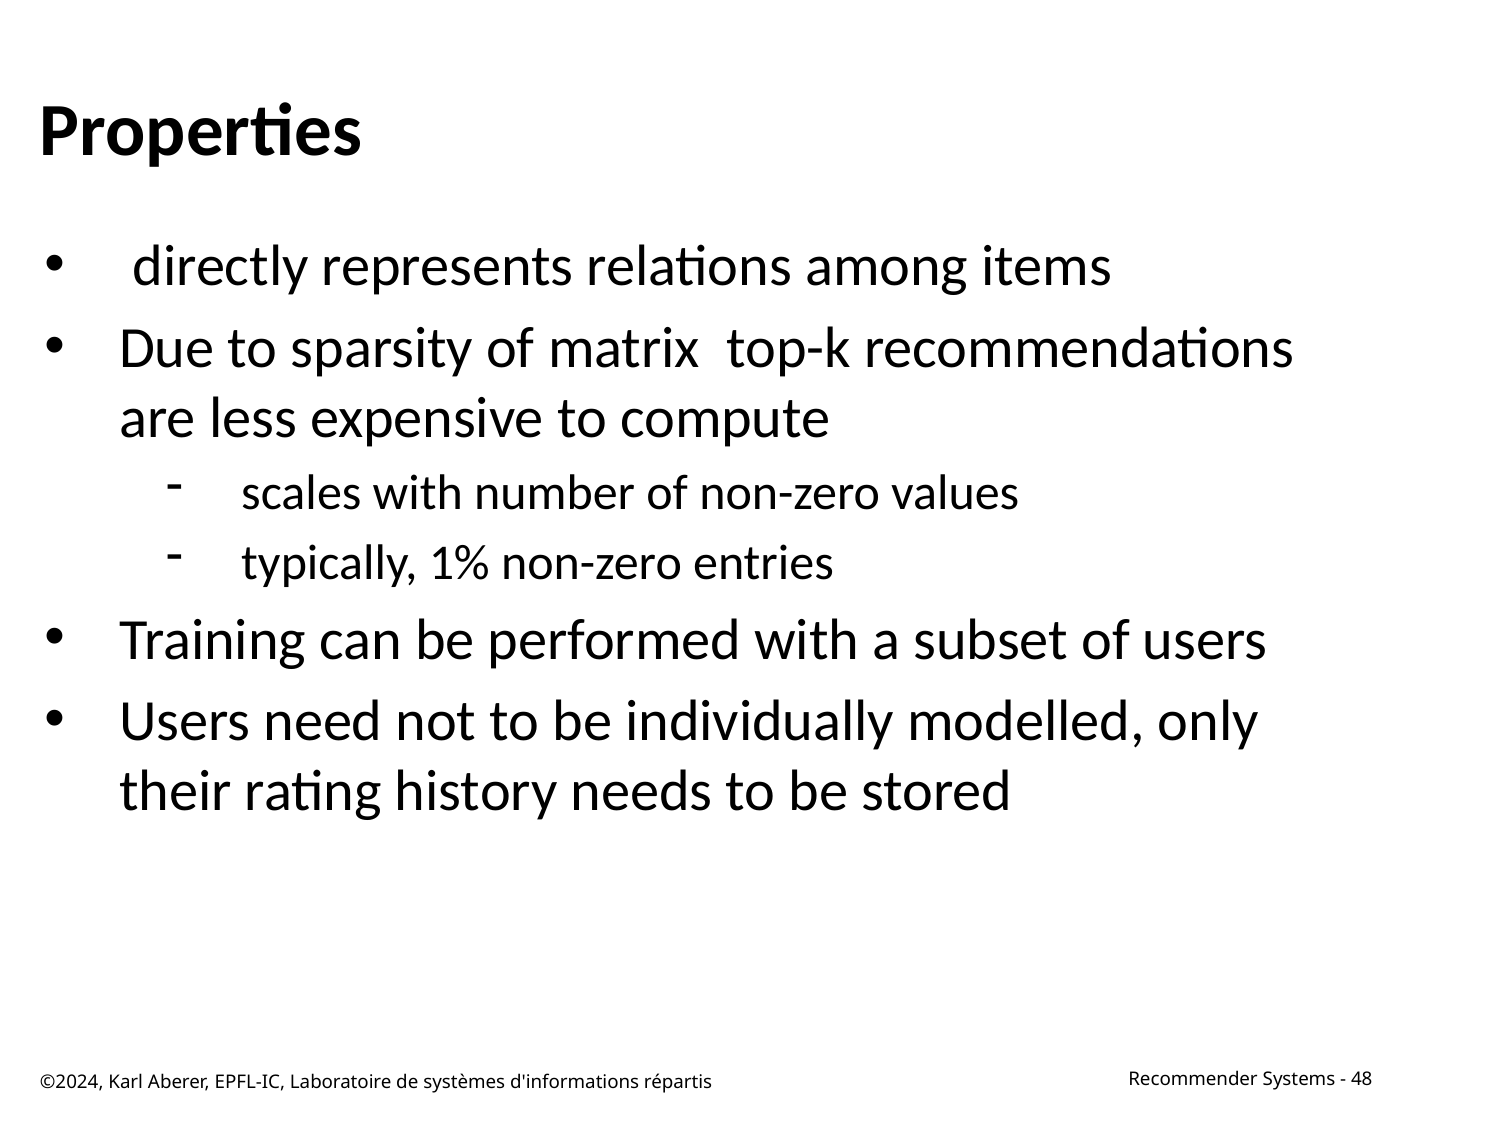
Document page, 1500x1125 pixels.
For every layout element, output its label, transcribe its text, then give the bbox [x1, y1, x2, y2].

footer ©2024, Karl Aberer, EPFL-IC, Laboratoire de systèmes d'informations répartis [24, 1062, 988, 1101]
title Properties [24, 49, 1388, 201]
